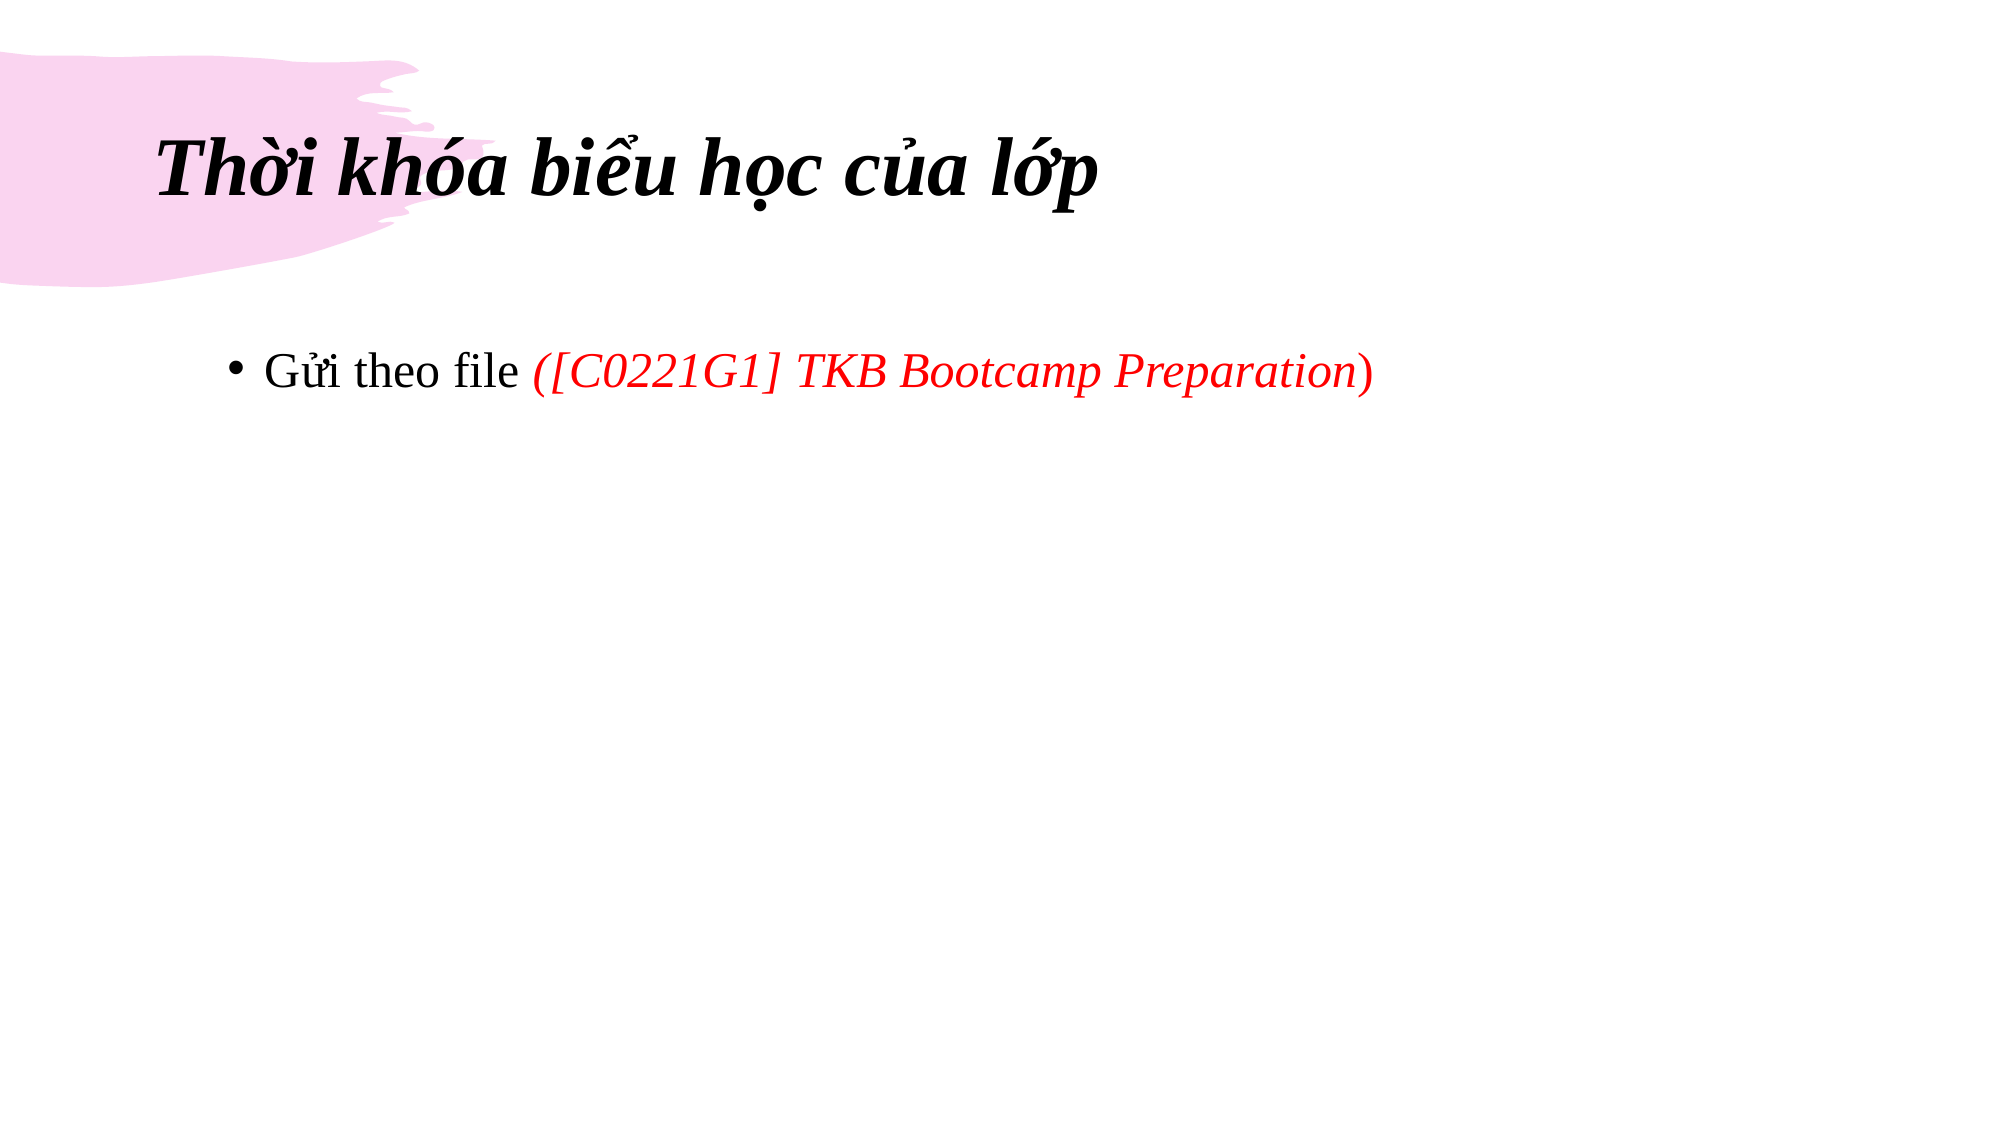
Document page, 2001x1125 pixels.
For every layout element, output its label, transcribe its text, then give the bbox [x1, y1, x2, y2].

title Thời khóa biểu học của lớp [137, 59, 1863, 278]
list Gửi theo file ([C0221G1] TKB Bootcamp Preparation) [137, 329, 1971, 1013]
